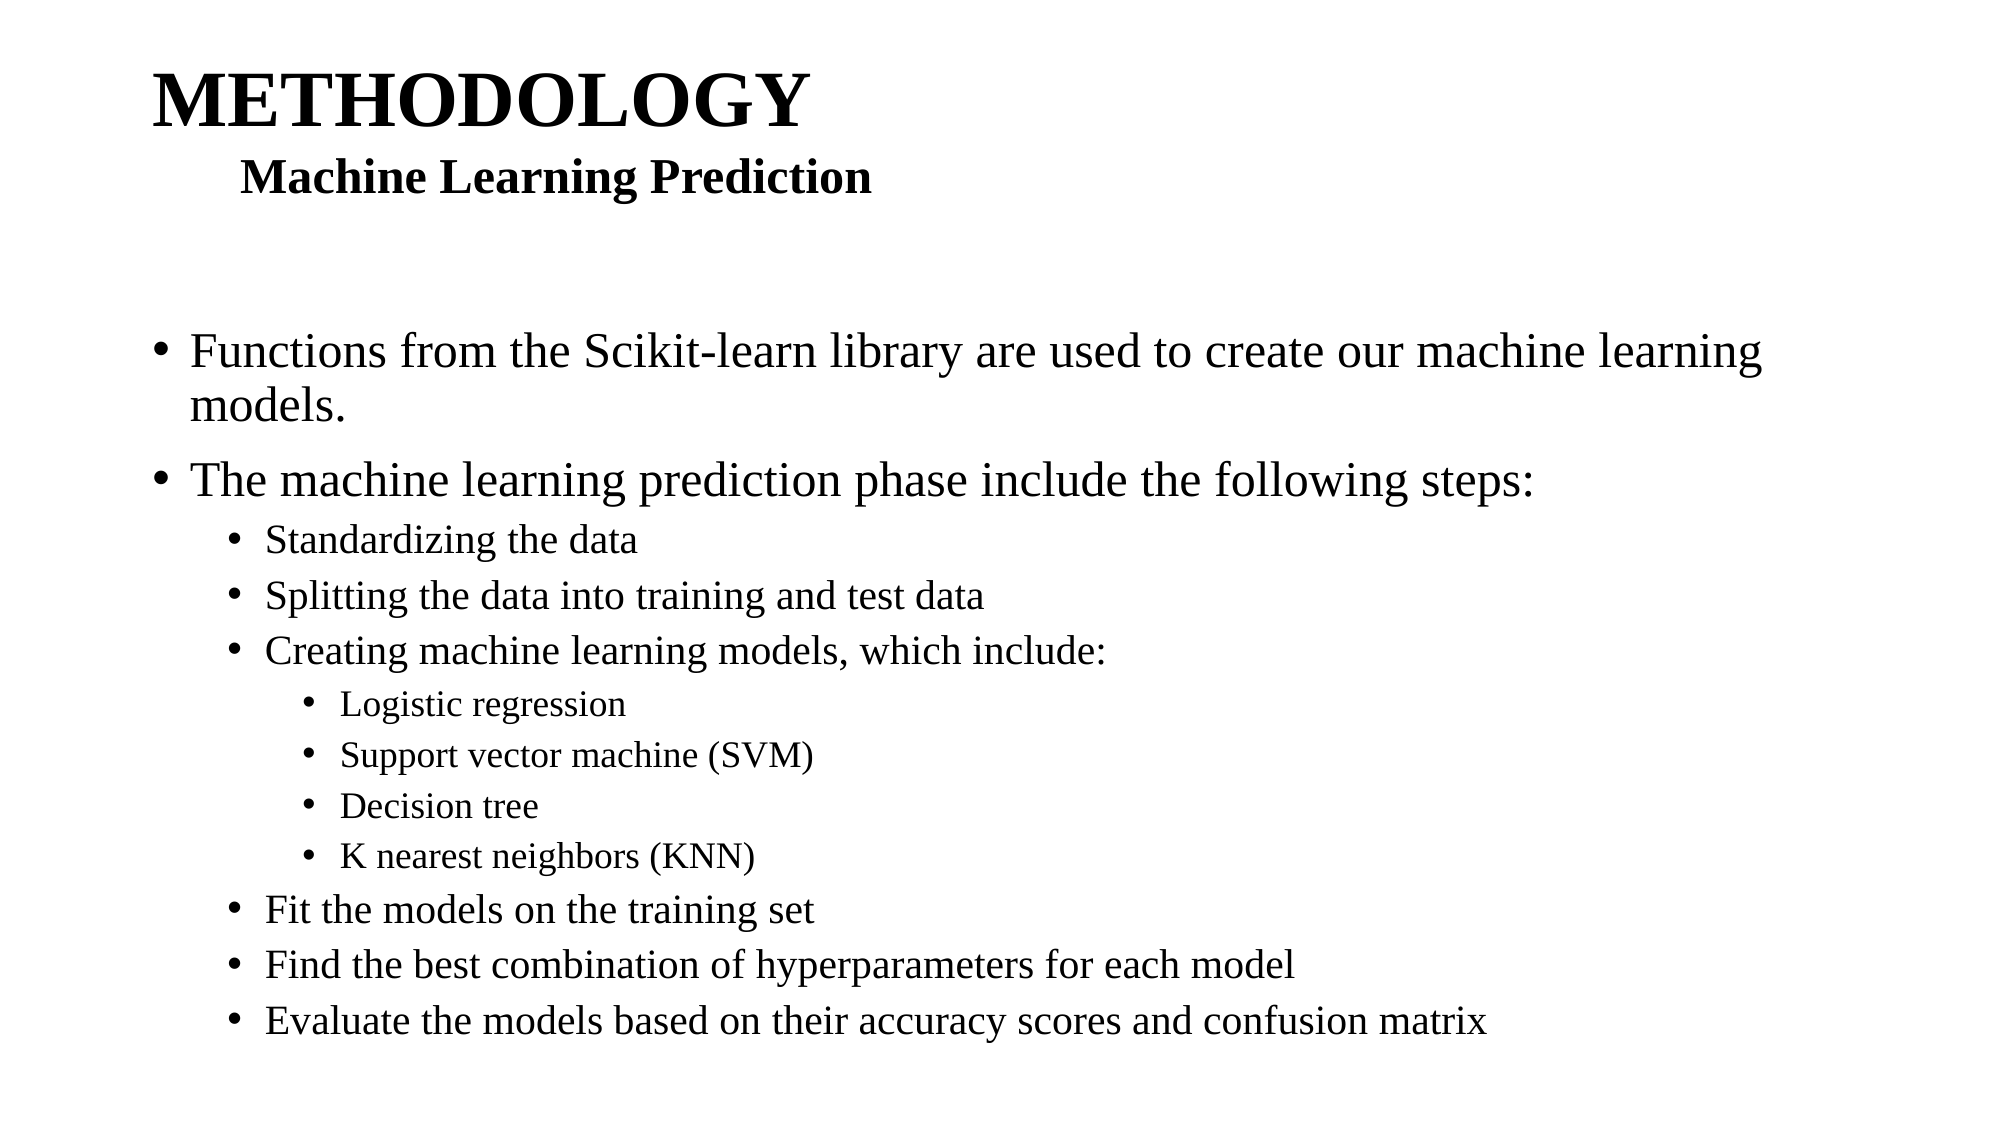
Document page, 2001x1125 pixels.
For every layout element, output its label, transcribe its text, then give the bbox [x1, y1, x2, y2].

text_box METHODOLOGY Machine Learning Prediction [137, 49, 2000, 213]
title Outline [109, 21, 1705, 268]
list Functions from the Scikit-learn library are used to create our machine learning models. The machine learning prediction phase include the following steps: Standardizing the data Splitting the data into training and test data Creating machine learning models, which include: Logistic regression Support vector machine (SVM) Decision tree K nearest neighbors (KNN) Fit the models on the training set Find the best combination of hyperparameters for each model Evaluate the models based on their accuracy scores and confusion matrix [137, 317, 1863, 1104]
